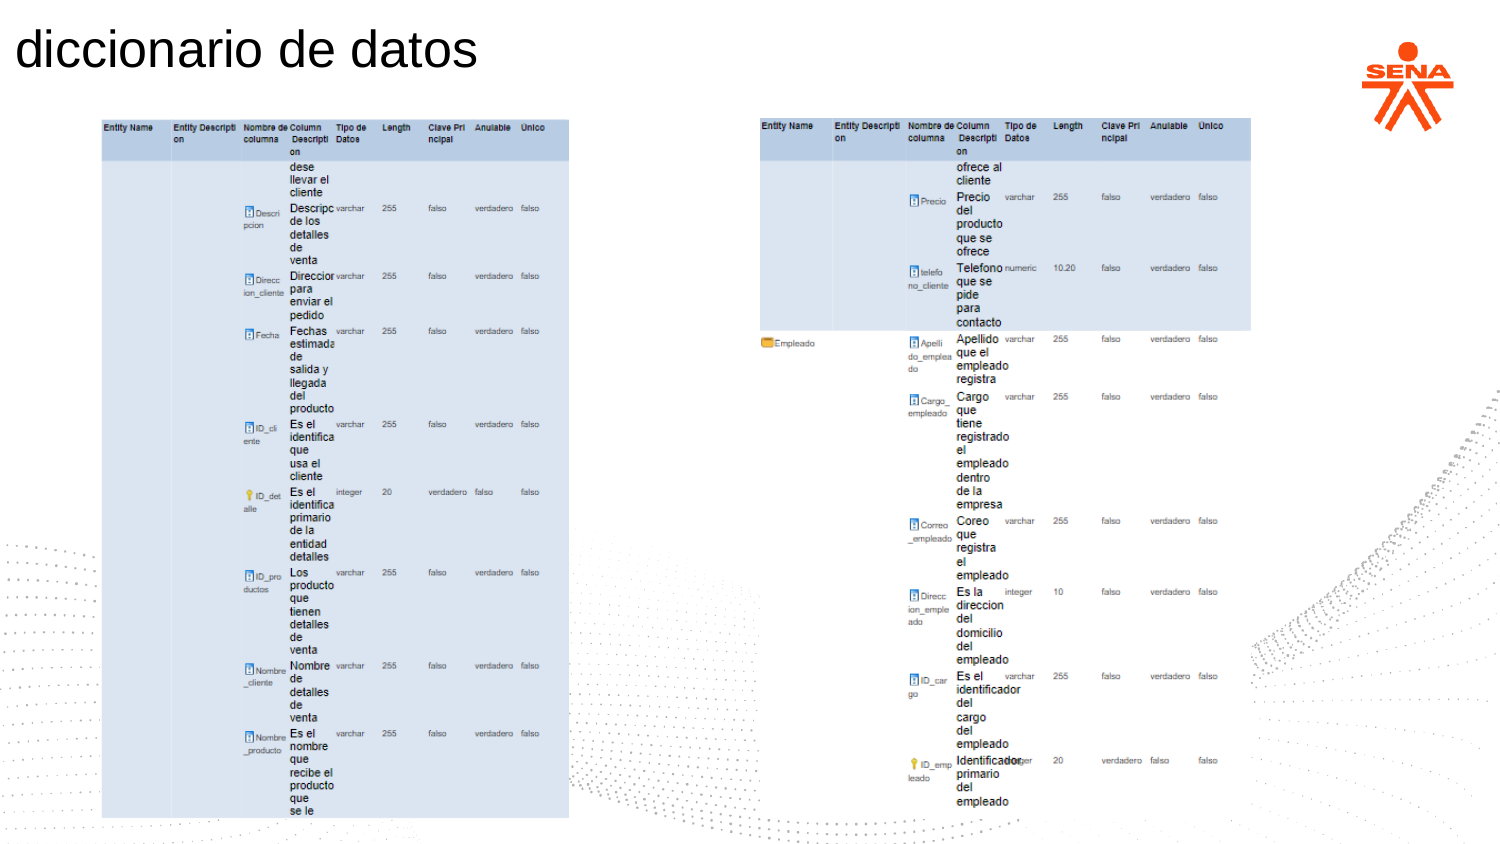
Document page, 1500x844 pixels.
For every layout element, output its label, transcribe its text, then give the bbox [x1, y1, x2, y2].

text_box diccionario de datos [0, 0, 1217, 93]
picture [0, 0, 1500, 844]
